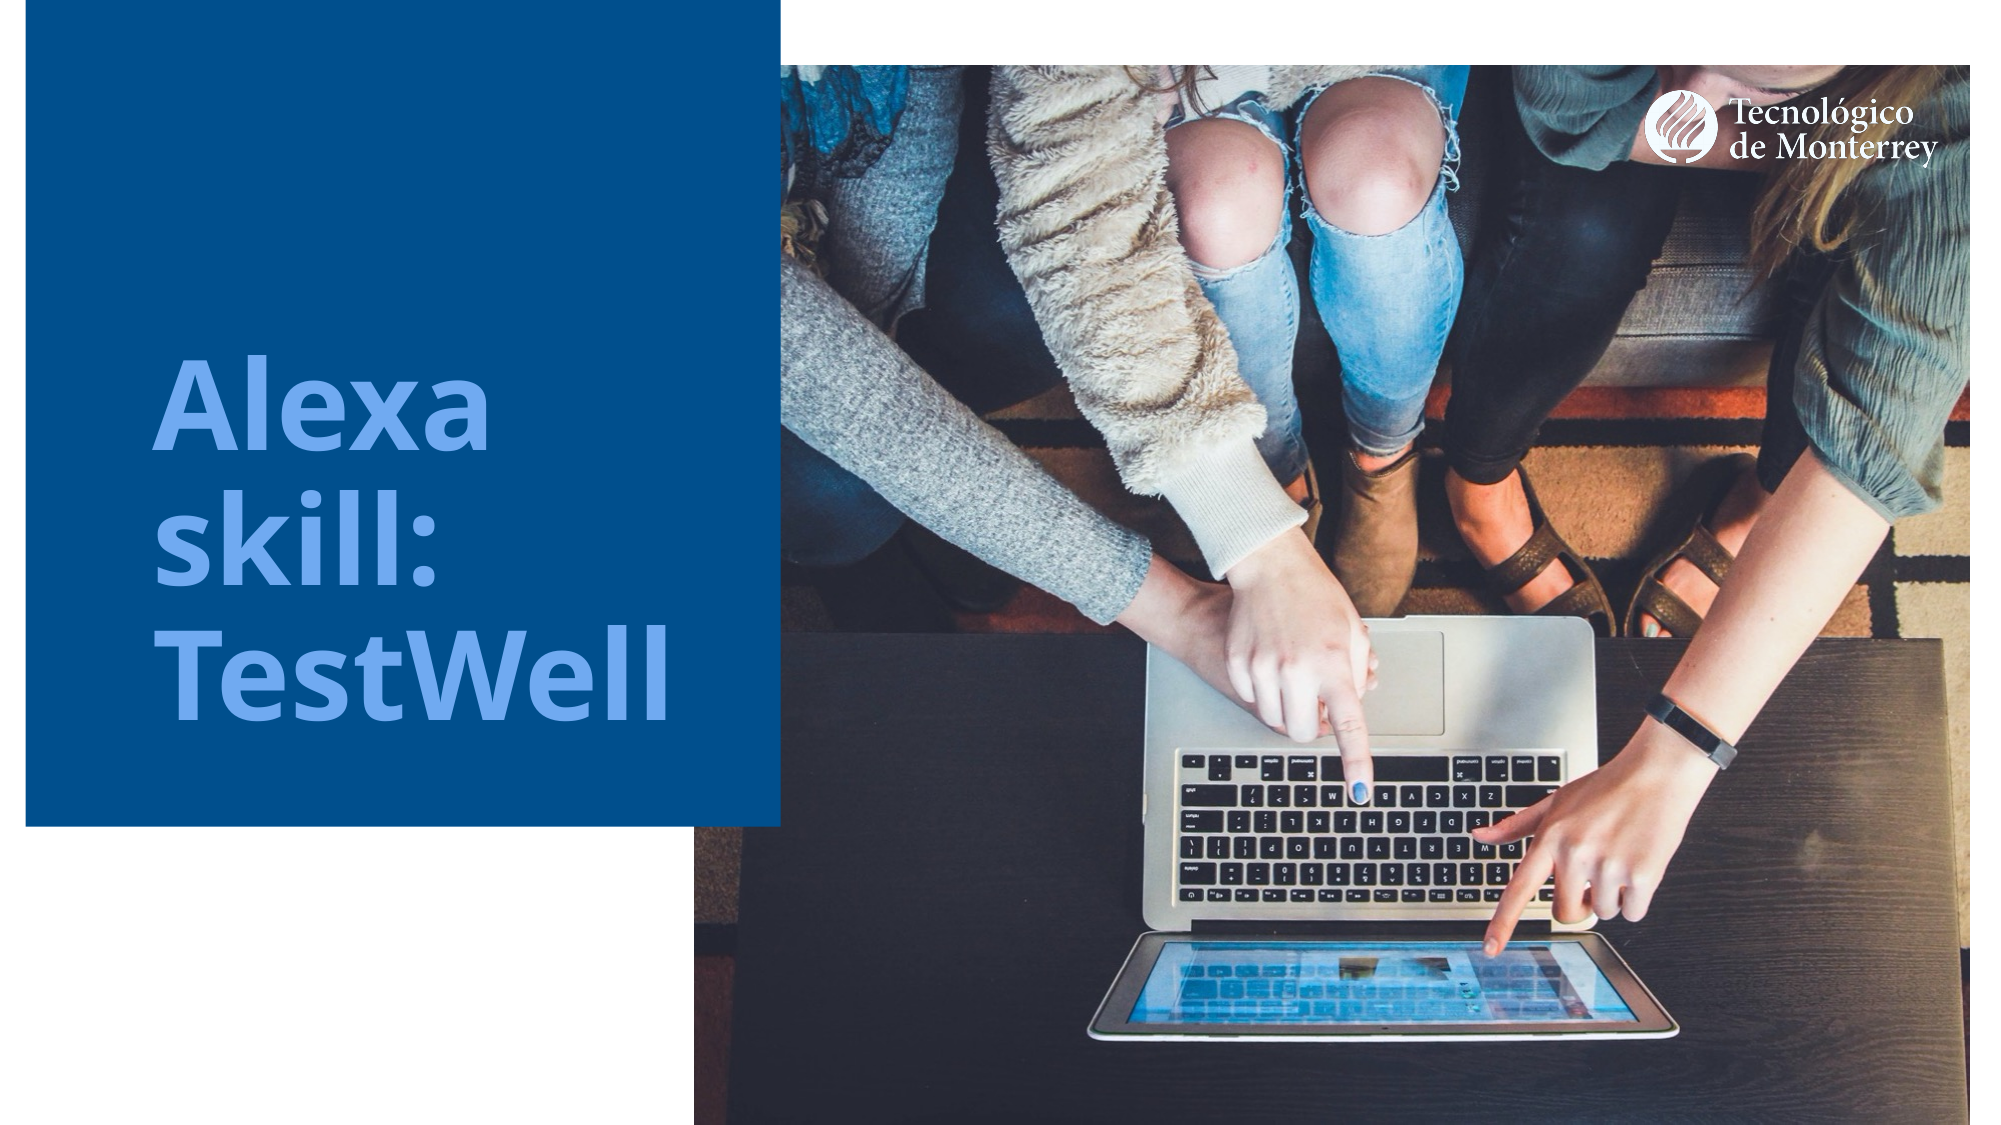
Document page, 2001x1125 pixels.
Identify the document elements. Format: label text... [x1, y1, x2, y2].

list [693, 65, 1970, 1125]
title Alexa skill: TestWell [137, 335, 688, 464]
picture [1637, 81, 1946, 177]
text_box [25, 0, 781, 827]
